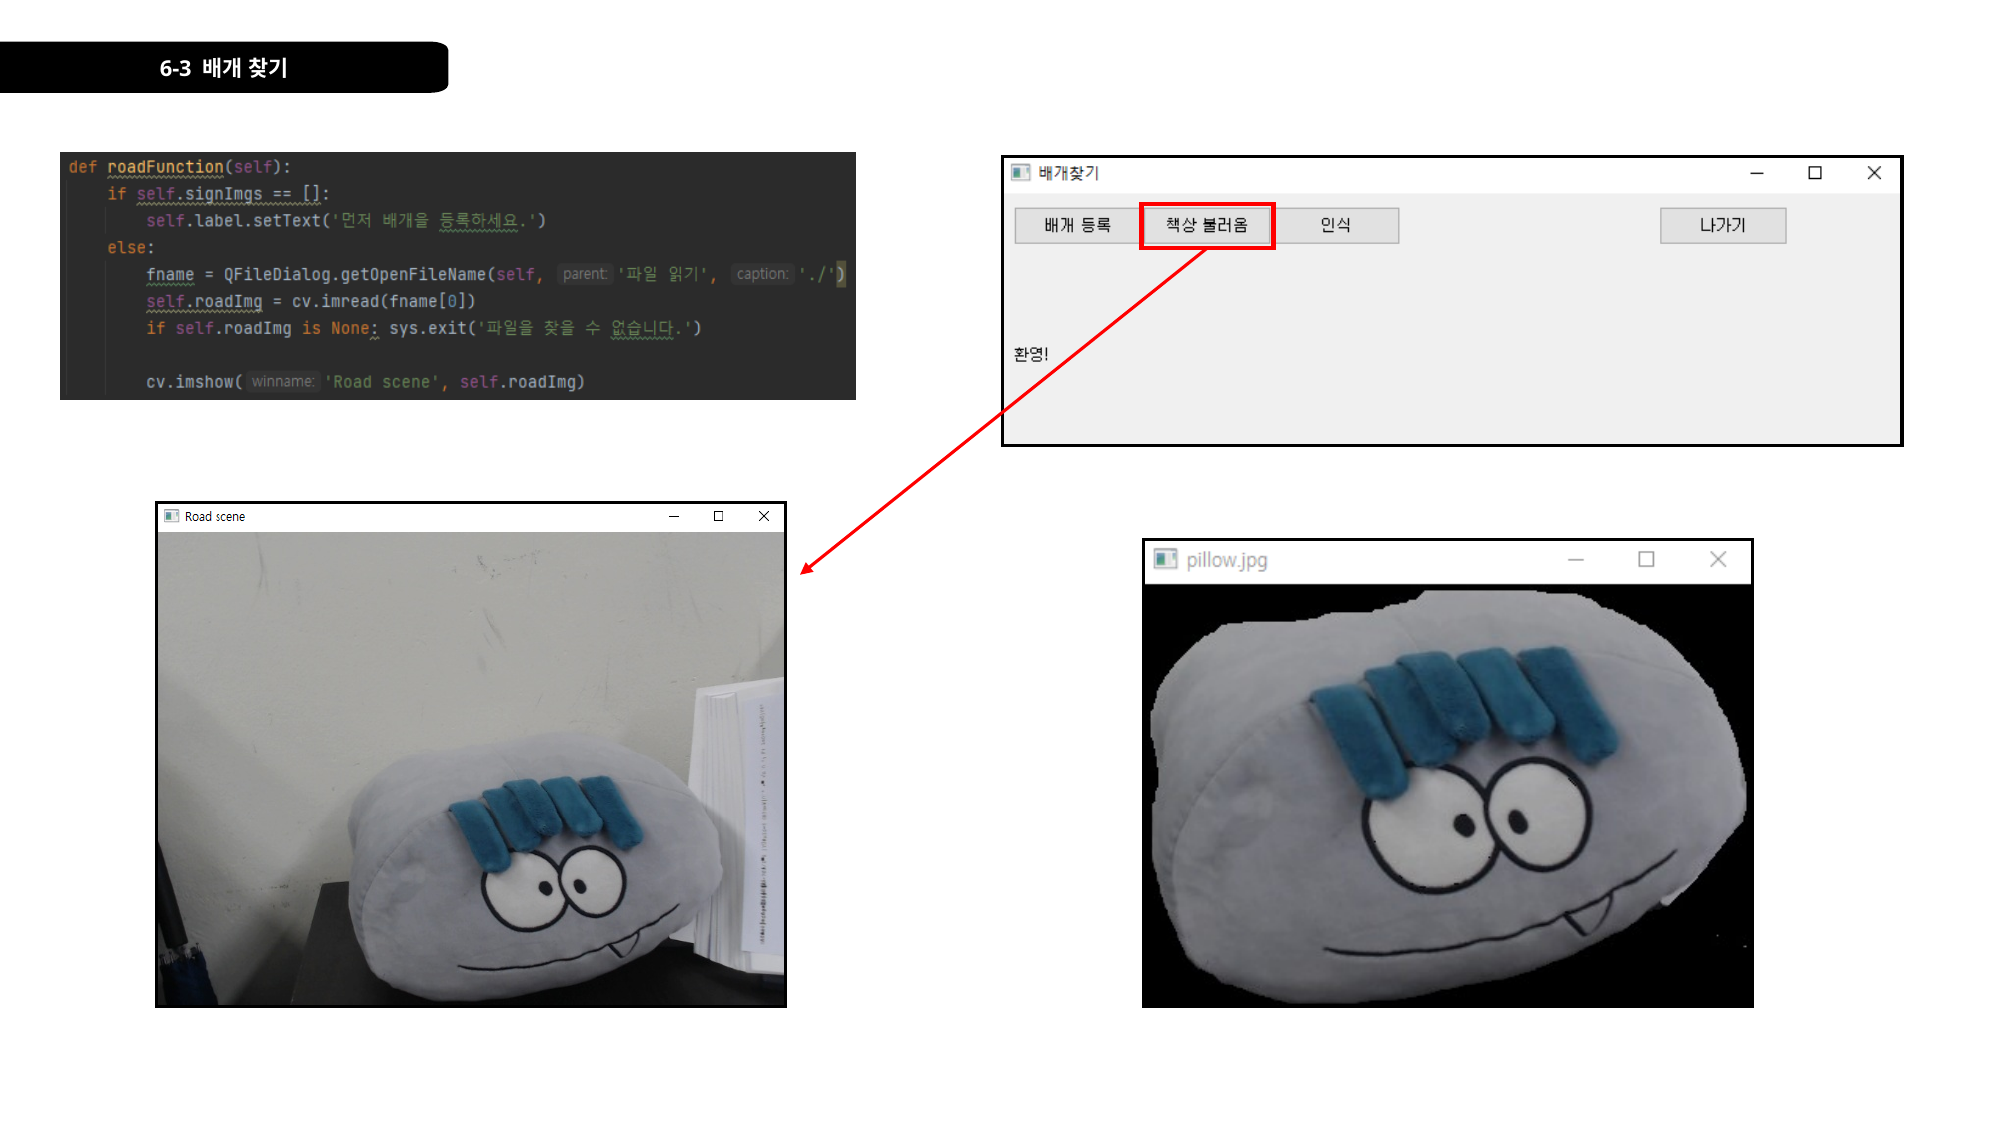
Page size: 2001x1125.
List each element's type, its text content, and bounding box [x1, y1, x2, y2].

picture [1002, 156, 1903, 446]
text_box 6-3 배개 찾기 [0, 40, 450, 94]
picture [60, 152, 856, 400]
picture [156, 502, 786, 1007]
picture [1143, 539, 1753, 1007]
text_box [800, 247, 1208, 575]
